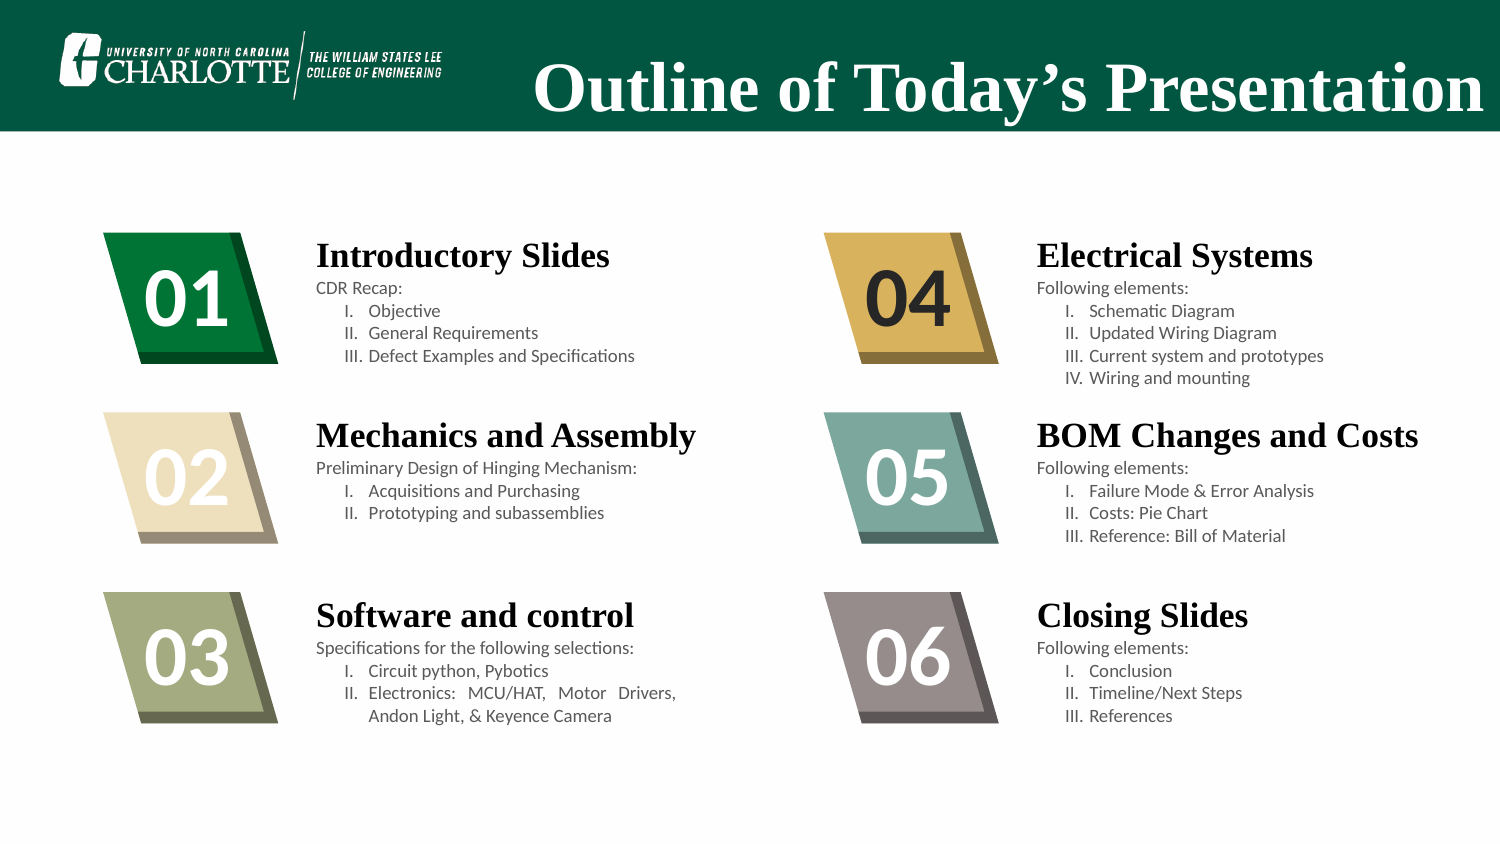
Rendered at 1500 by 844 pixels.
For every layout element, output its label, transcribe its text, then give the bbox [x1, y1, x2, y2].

text_box [858, 592, 999, 724]
text_box 05 [823, 412, 983, 531]
text_box 04 [823, 232, 984, 352]
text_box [1036, 223, 1398, 374]
title Outline of Today’s Presentation [99, 26, 1500, 138]
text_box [316, 403, 700, 553]
text_box [137, 232, 279, 364]
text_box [316, 582, 677, 733]
text_box 01 [103, 232, 263, 352]
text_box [1036, 403, 1420, 553]
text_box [1036, 582, 1398, 733]
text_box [316, 223, 677, 365]
text_box [137, 592, 279, 724]
text_box [858, 232, 999, 364]
picture [0, 0, 1500, 844]
text_box 06 [823, 592, 983, 711]
text_box 03 [103, 592, 263, 711]
text_box [137, 412, 279, 544]
text_box 02 [103, 412, 263, 531]
text_box [858, 412, 999, 544]
